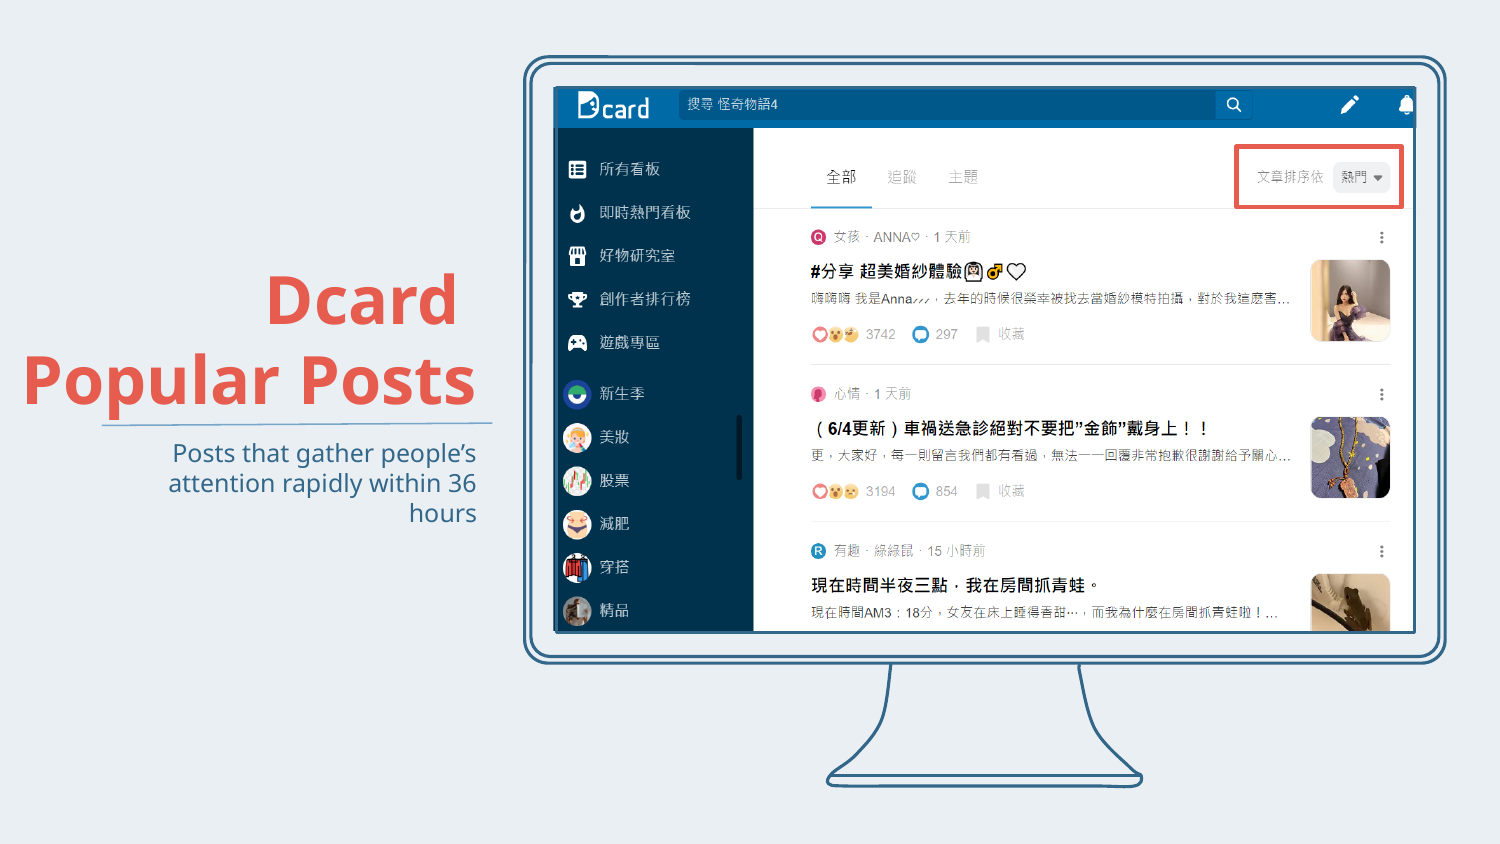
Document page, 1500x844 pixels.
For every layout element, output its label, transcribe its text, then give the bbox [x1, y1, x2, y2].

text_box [101, 422, 493, 426]
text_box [524, 56, 1446, 787]
title Dcard Popular Posts [0, 242, 493, 442]
subtitle Posts that gather people’s attention rapidly within 36 hours [125, 433, 493, 586]
